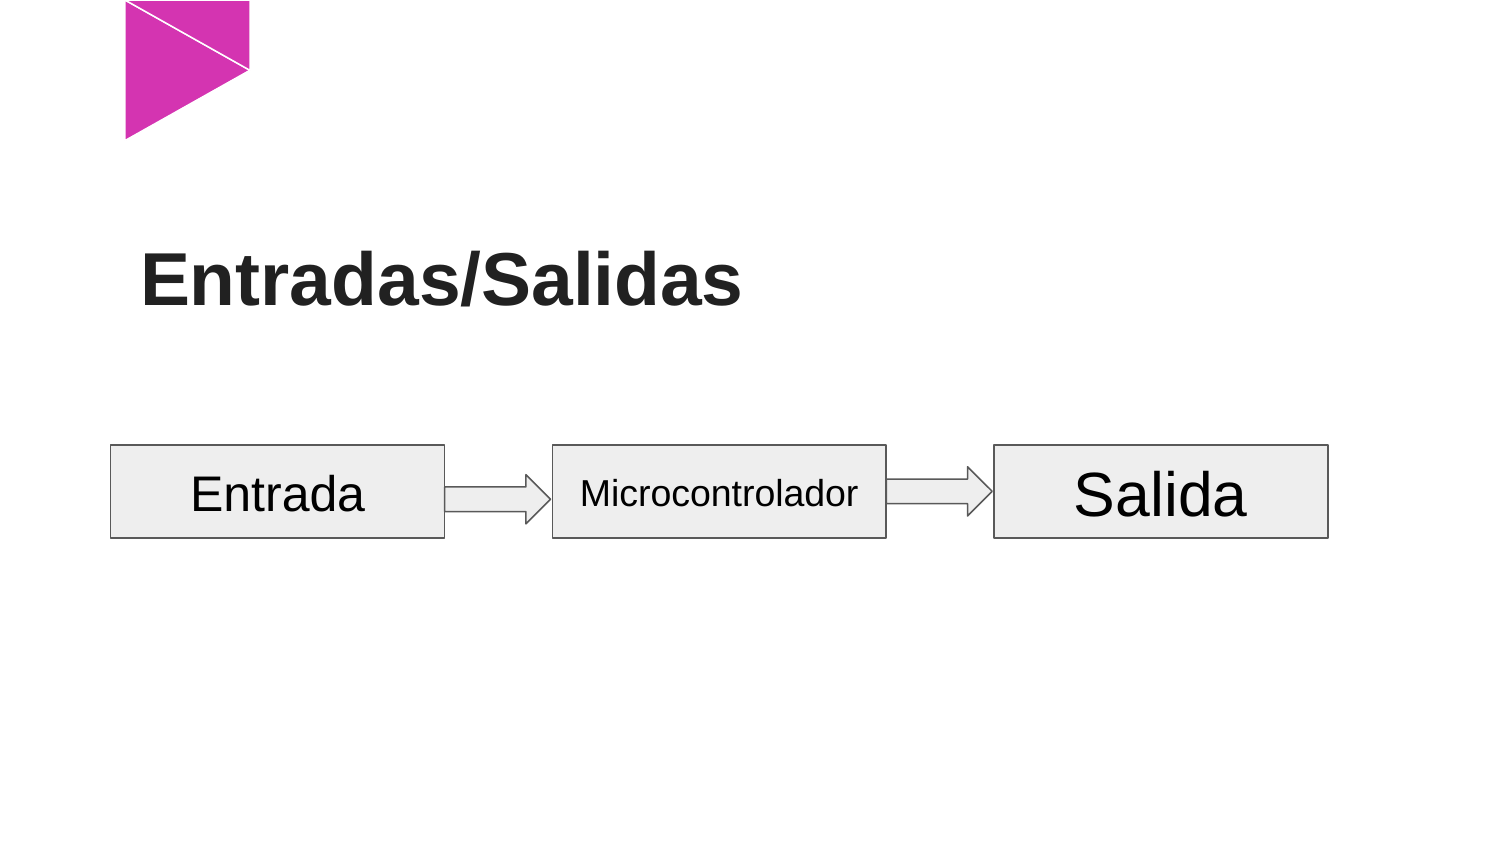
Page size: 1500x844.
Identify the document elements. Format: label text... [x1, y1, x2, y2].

text_box [444, 474, 551, 524]
text_box Salida [993, 444, 1328, 538]
text_box [886, 466, 993, 516]
text_box Microcontrolador [552, 444, 887, 538]
title Entradas/Salidas [125, 195, 1375, 336]
text_box Entrada [110, 444, 445, 538]
